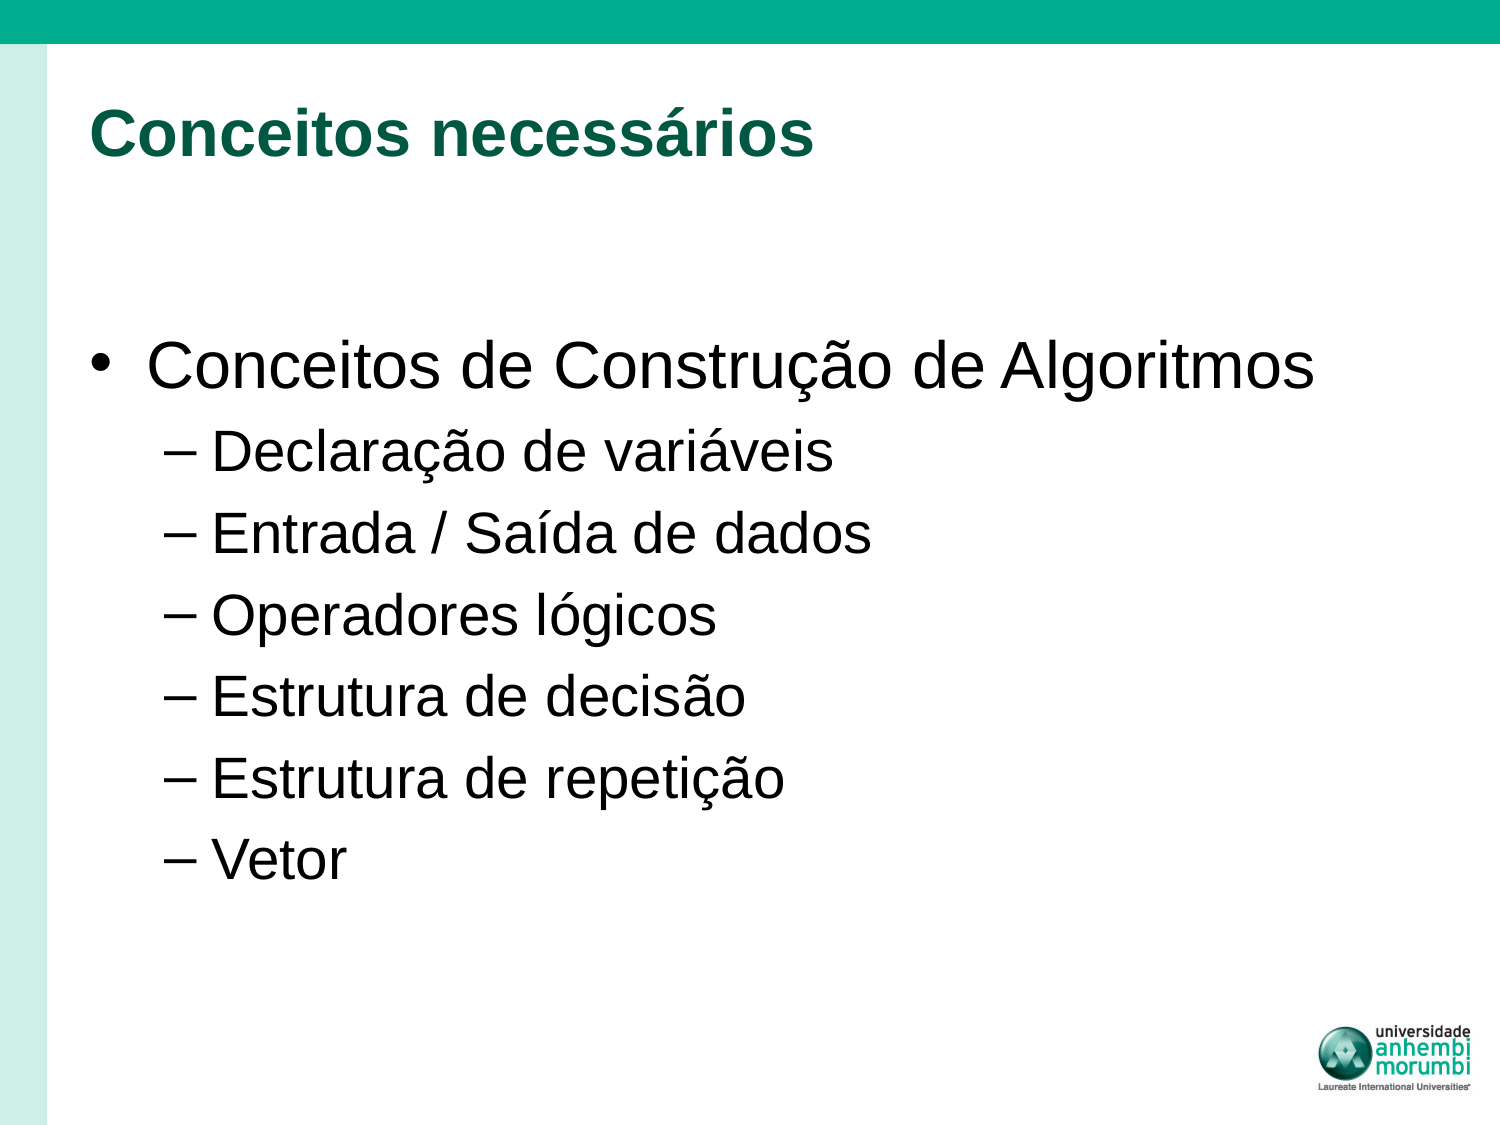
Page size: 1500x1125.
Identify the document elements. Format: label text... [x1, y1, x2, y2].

title Conceitos necessários [75, 82, 1425, 233]
list Conceitos de Construção de Algoritmos Declaração de variáveis Entrada / Saída de dados Operadores lógicos Estrutura de decisão Estrutura de repetição Vetor [75, 314, 1425, 1008]
picture [0, 0, 1500, 1125]
